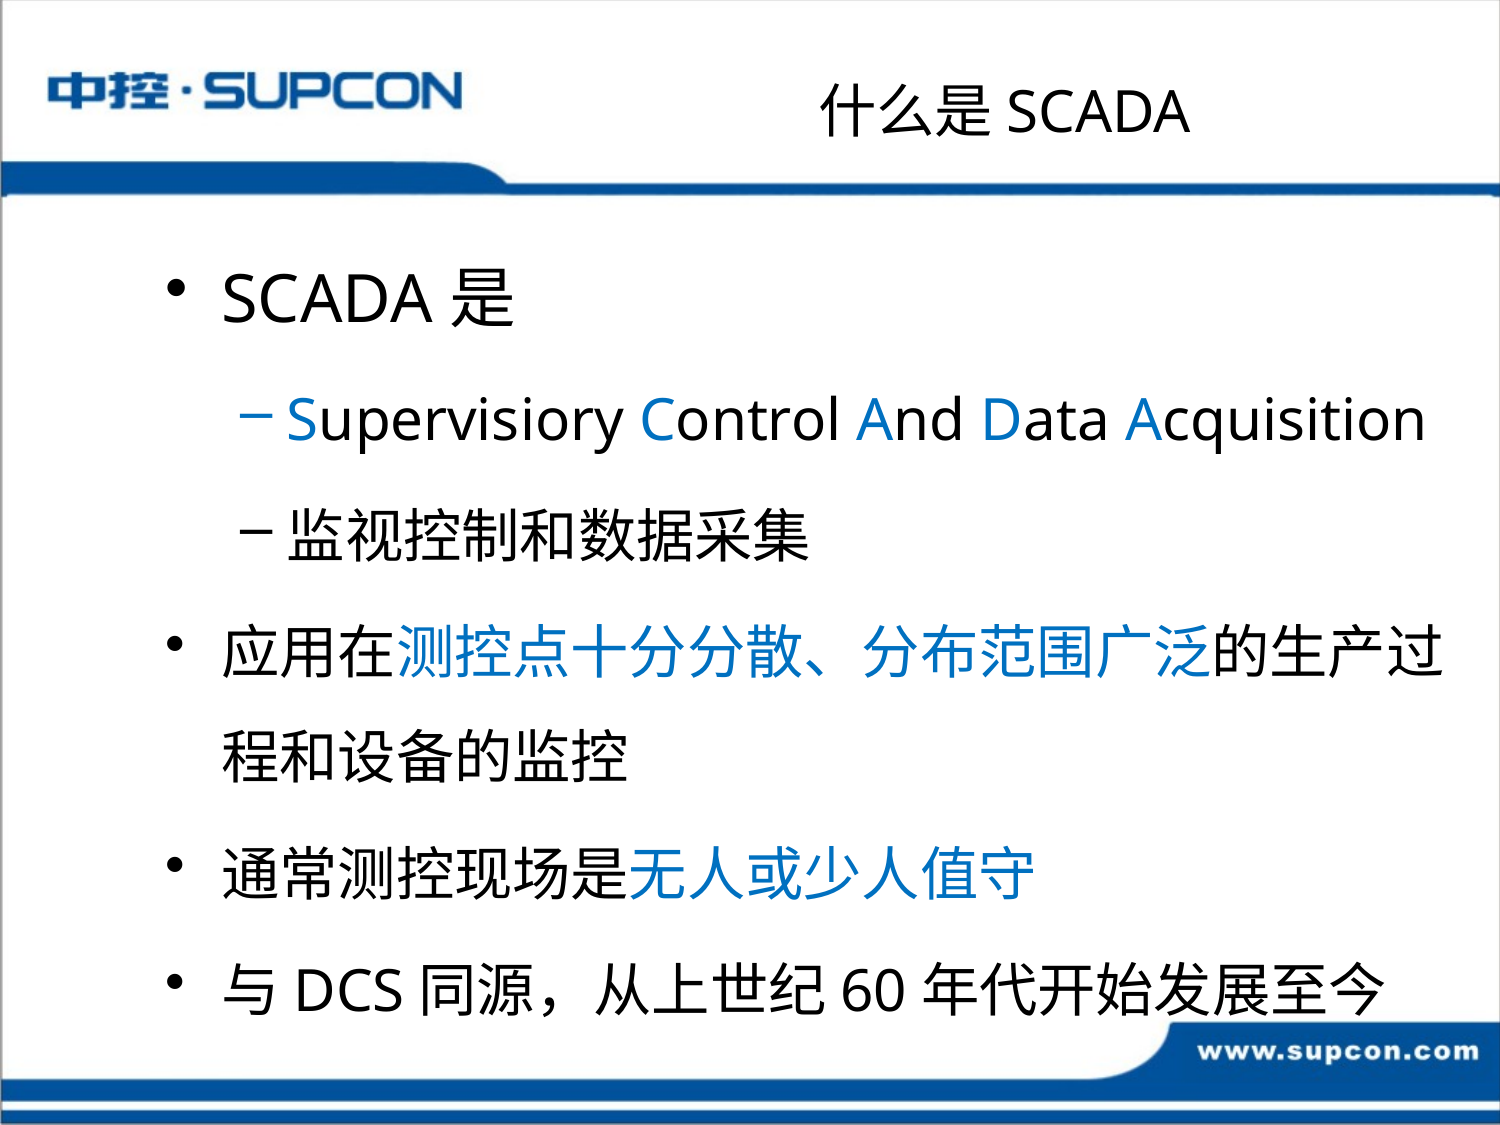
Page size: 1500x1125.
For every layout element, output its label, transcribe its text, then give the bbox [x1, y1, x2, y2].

list SCADA是 Supervisiory Control And Data Acquisition 监视控制和数据采集 应用在测控点十分分散、分布范围广泛的生产过程和设备的监控 通常测控现场是无人或少人值守 与DCS同源，从上世纪60年代开始发展至今 [150, 208, 1500, 1047]
title 什么是SCADA [584, 57, 1425, 161]
picture [0, 0, 1500, 1125]
